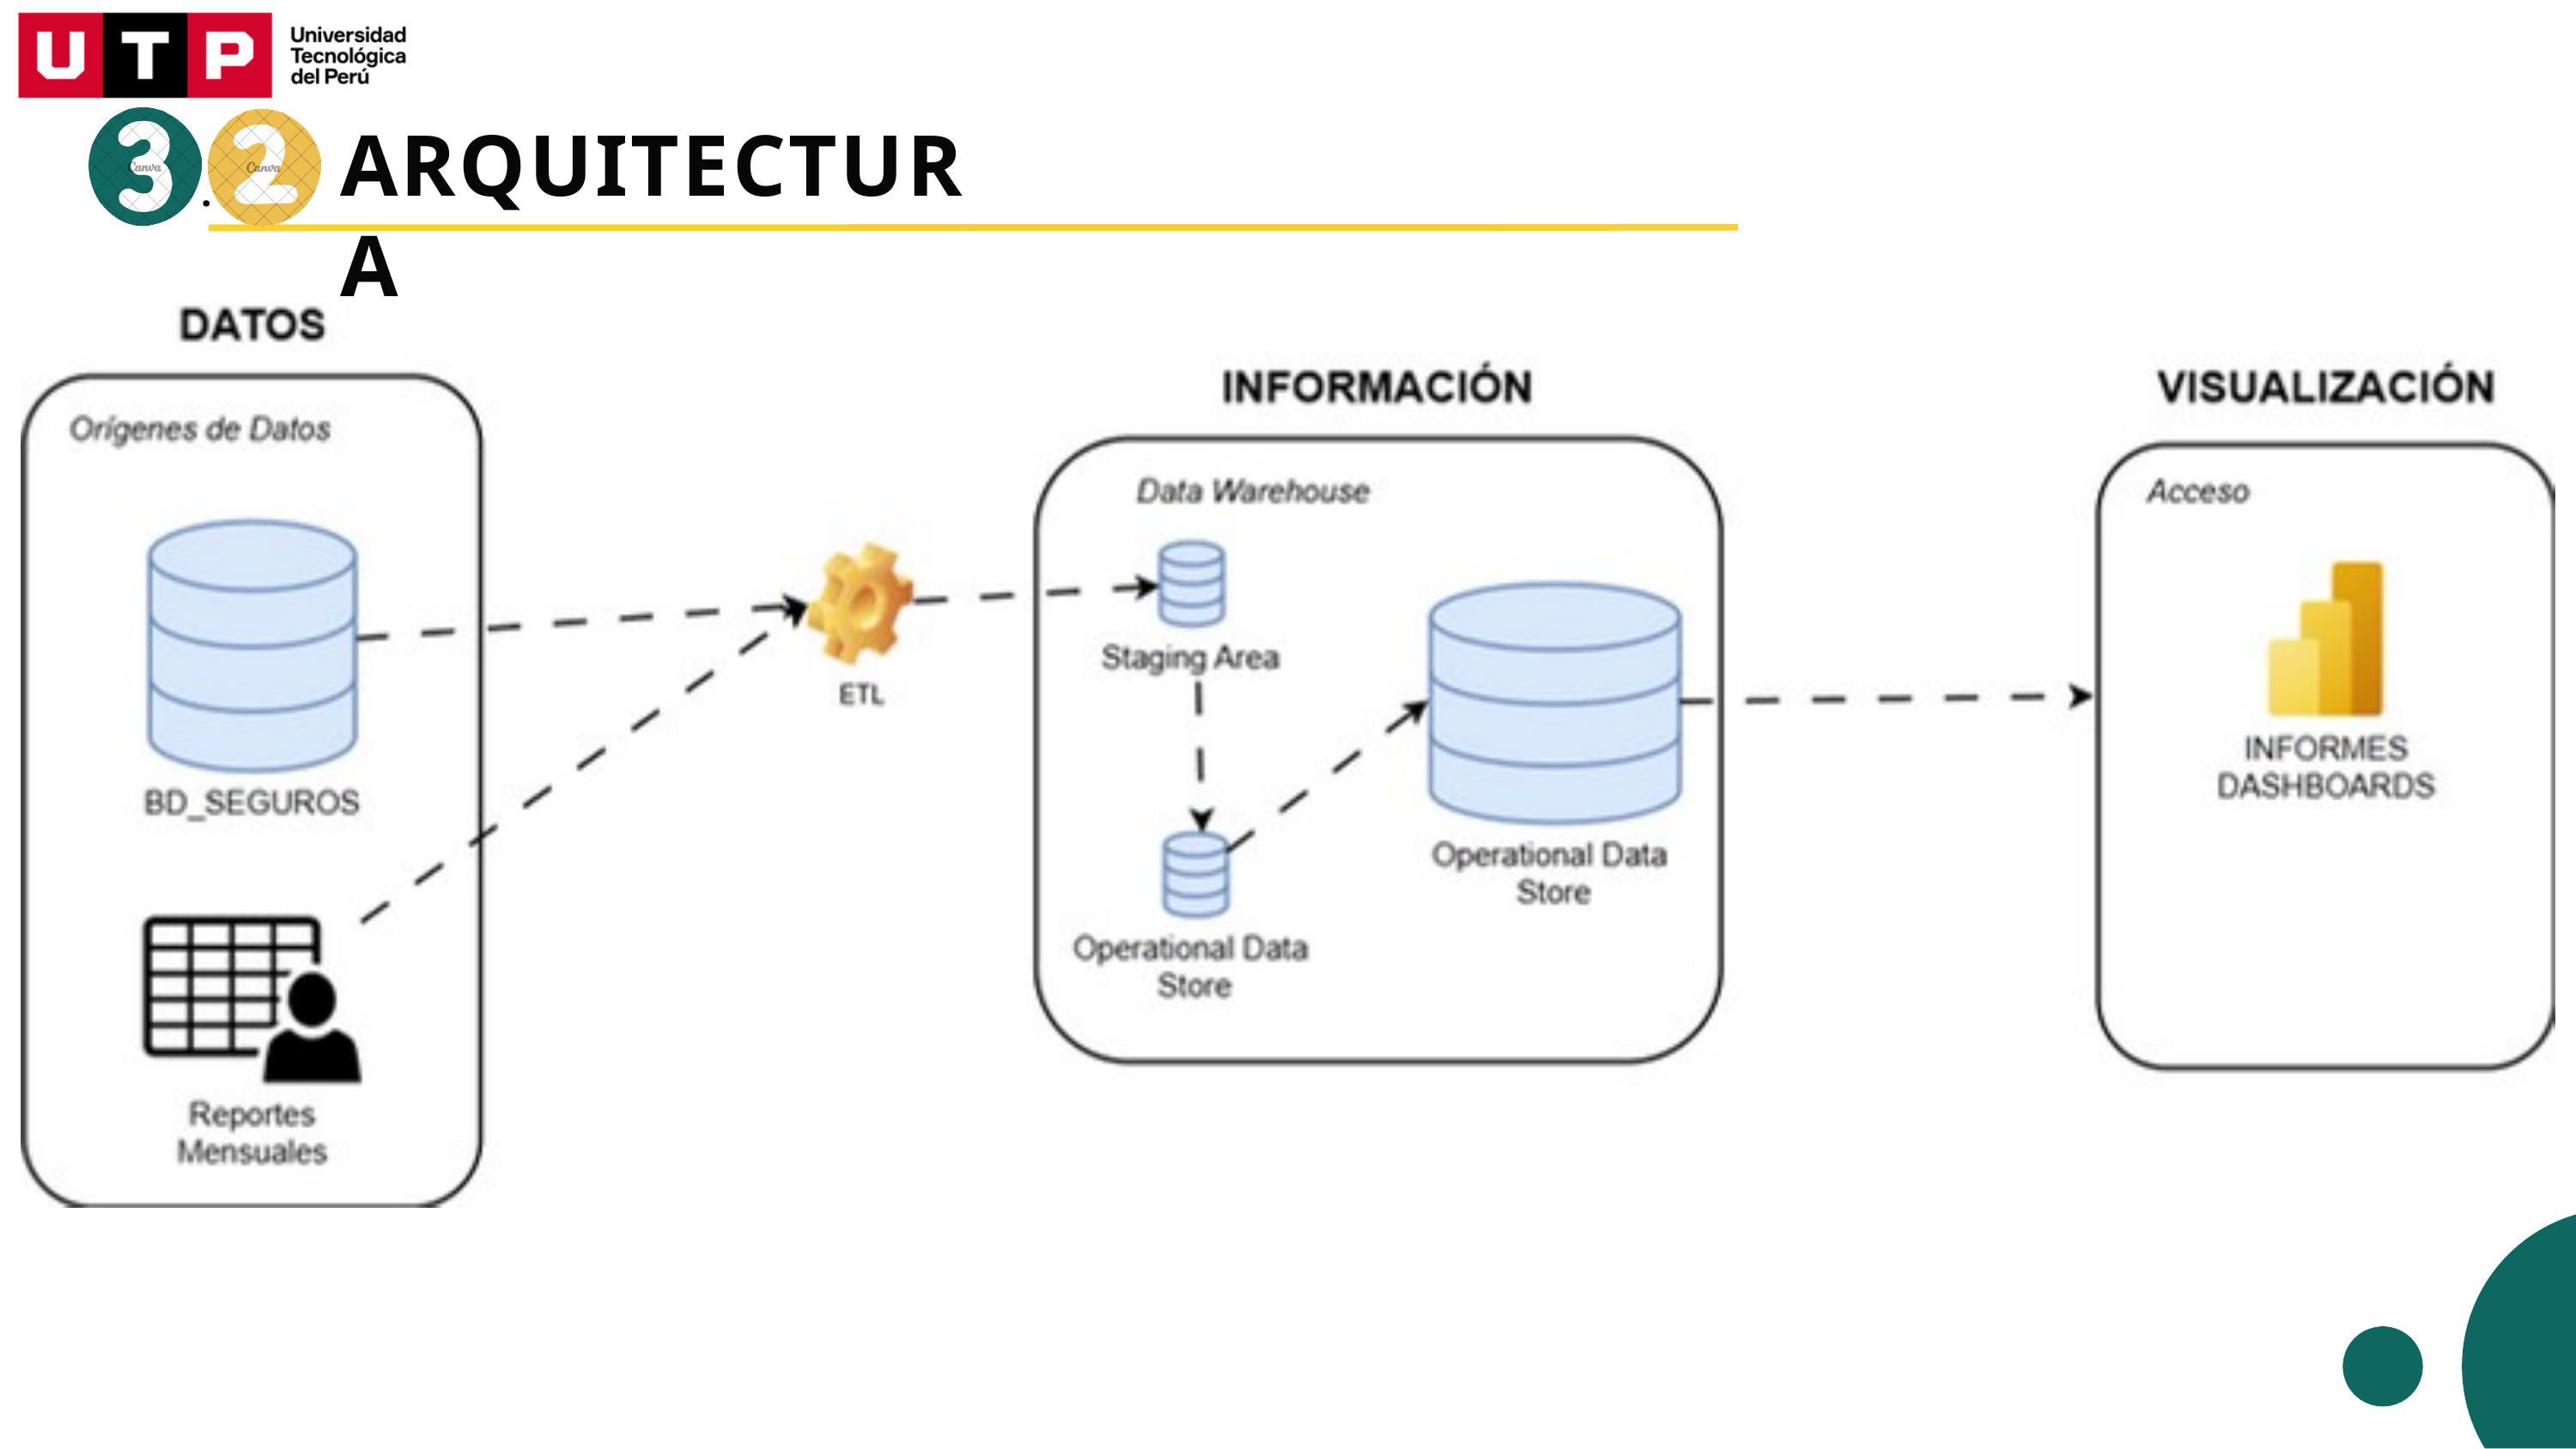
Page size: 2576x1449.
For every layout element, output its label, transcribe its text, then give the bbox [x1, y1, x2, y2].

text_box [2462, 1214, 2576, 1449]
text_box [2342, 1326, 2423, 1407]
picture [21, 301, 2556, 1208]
title ARQUITECTURA [338, 110, 994, 299]
picture [0, 0, 418, 227]
